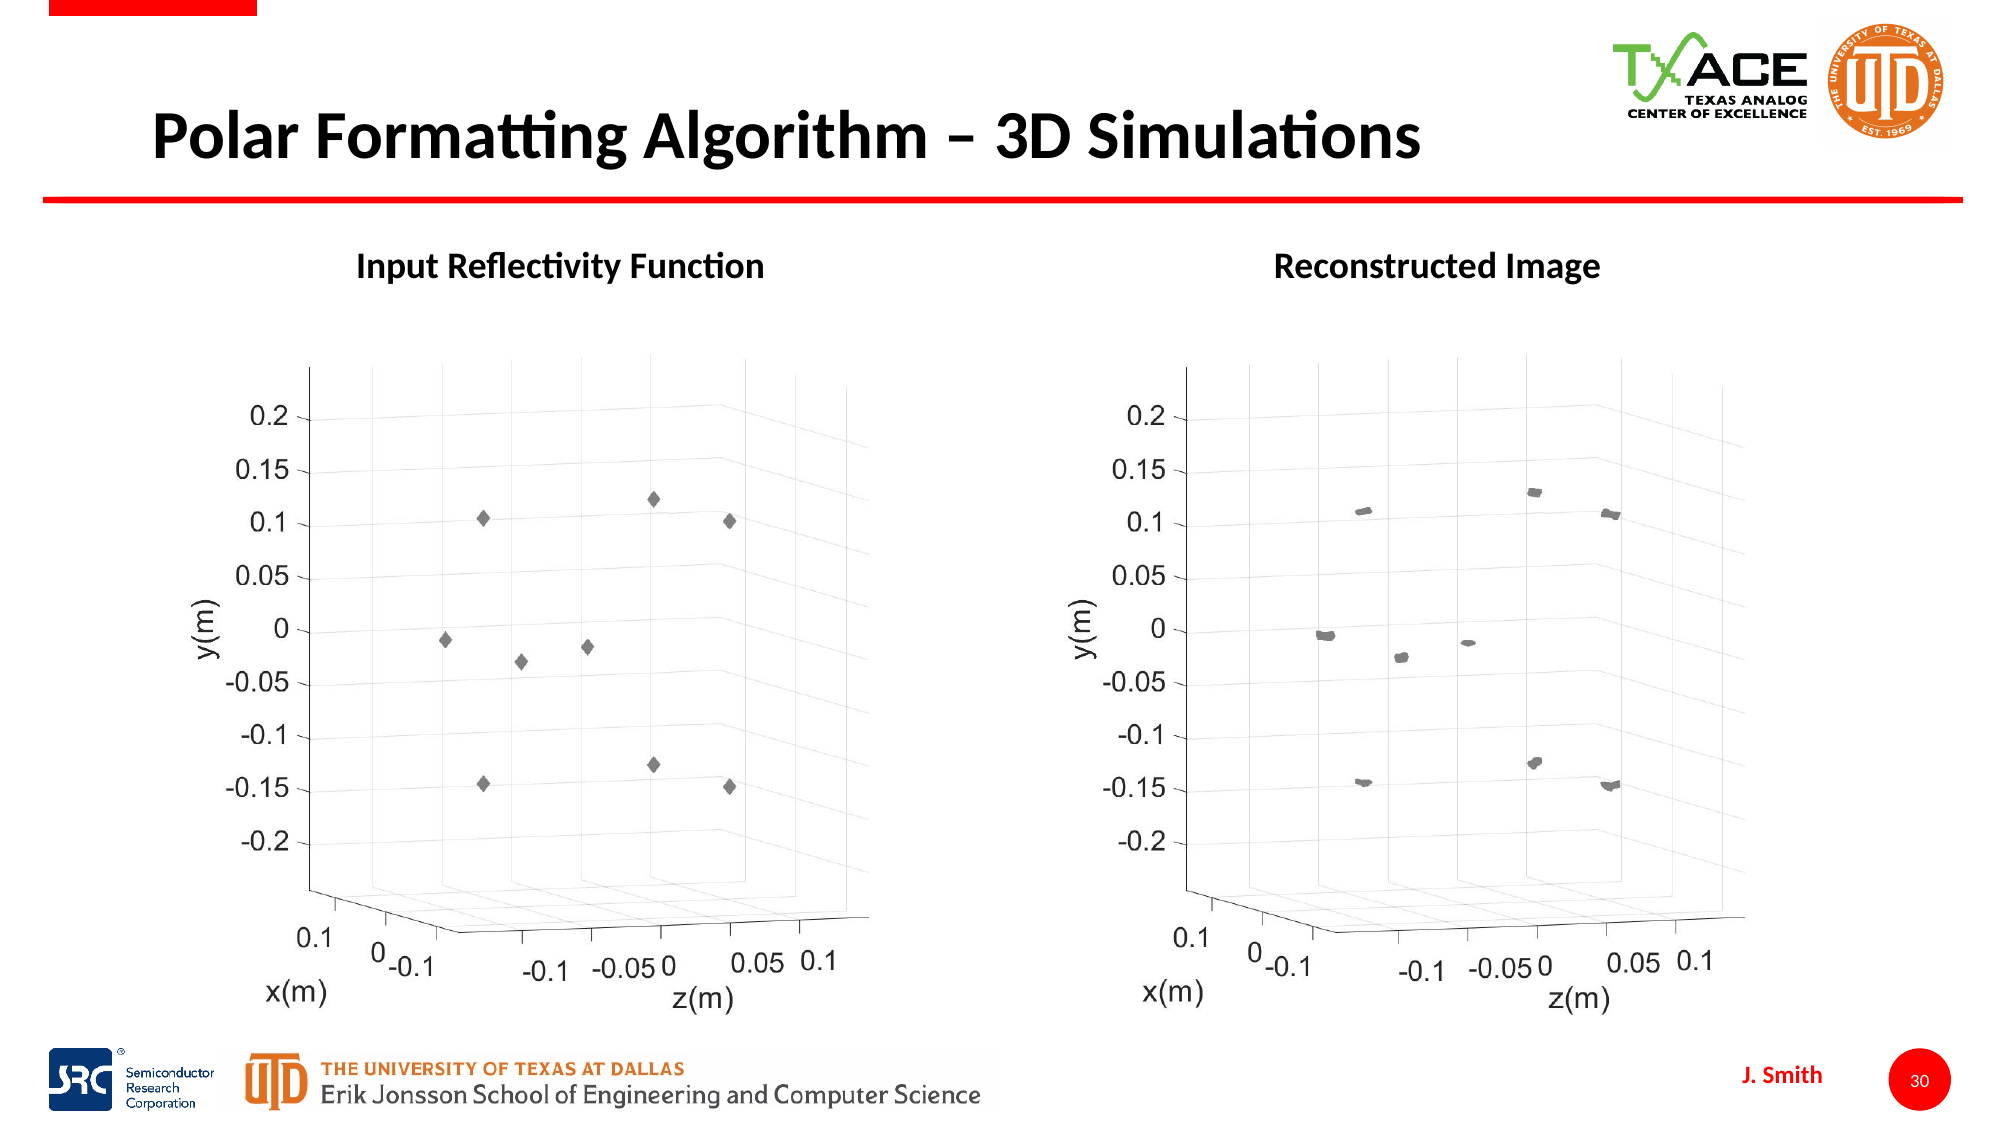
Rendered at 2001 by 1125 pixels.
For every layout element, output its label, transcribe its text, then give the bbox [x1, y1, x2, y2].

list Reconstructed Image [1012, 237, 1863, 295]
picture [1819, 15, 1952, 147]
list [181, 297, 941, 1016]
title Polar Formatting Algorithm – 3D Simulations [137, 59, 1863, 213]
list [1058, 297, 1817, 1016]
picture [49, 1048, 214, 1111]
picture [1613, 32, 1807, 59]
list Input Reflectivity Function [137, 237, 984, 295]
picture [217, 1051, 997, 1111]
